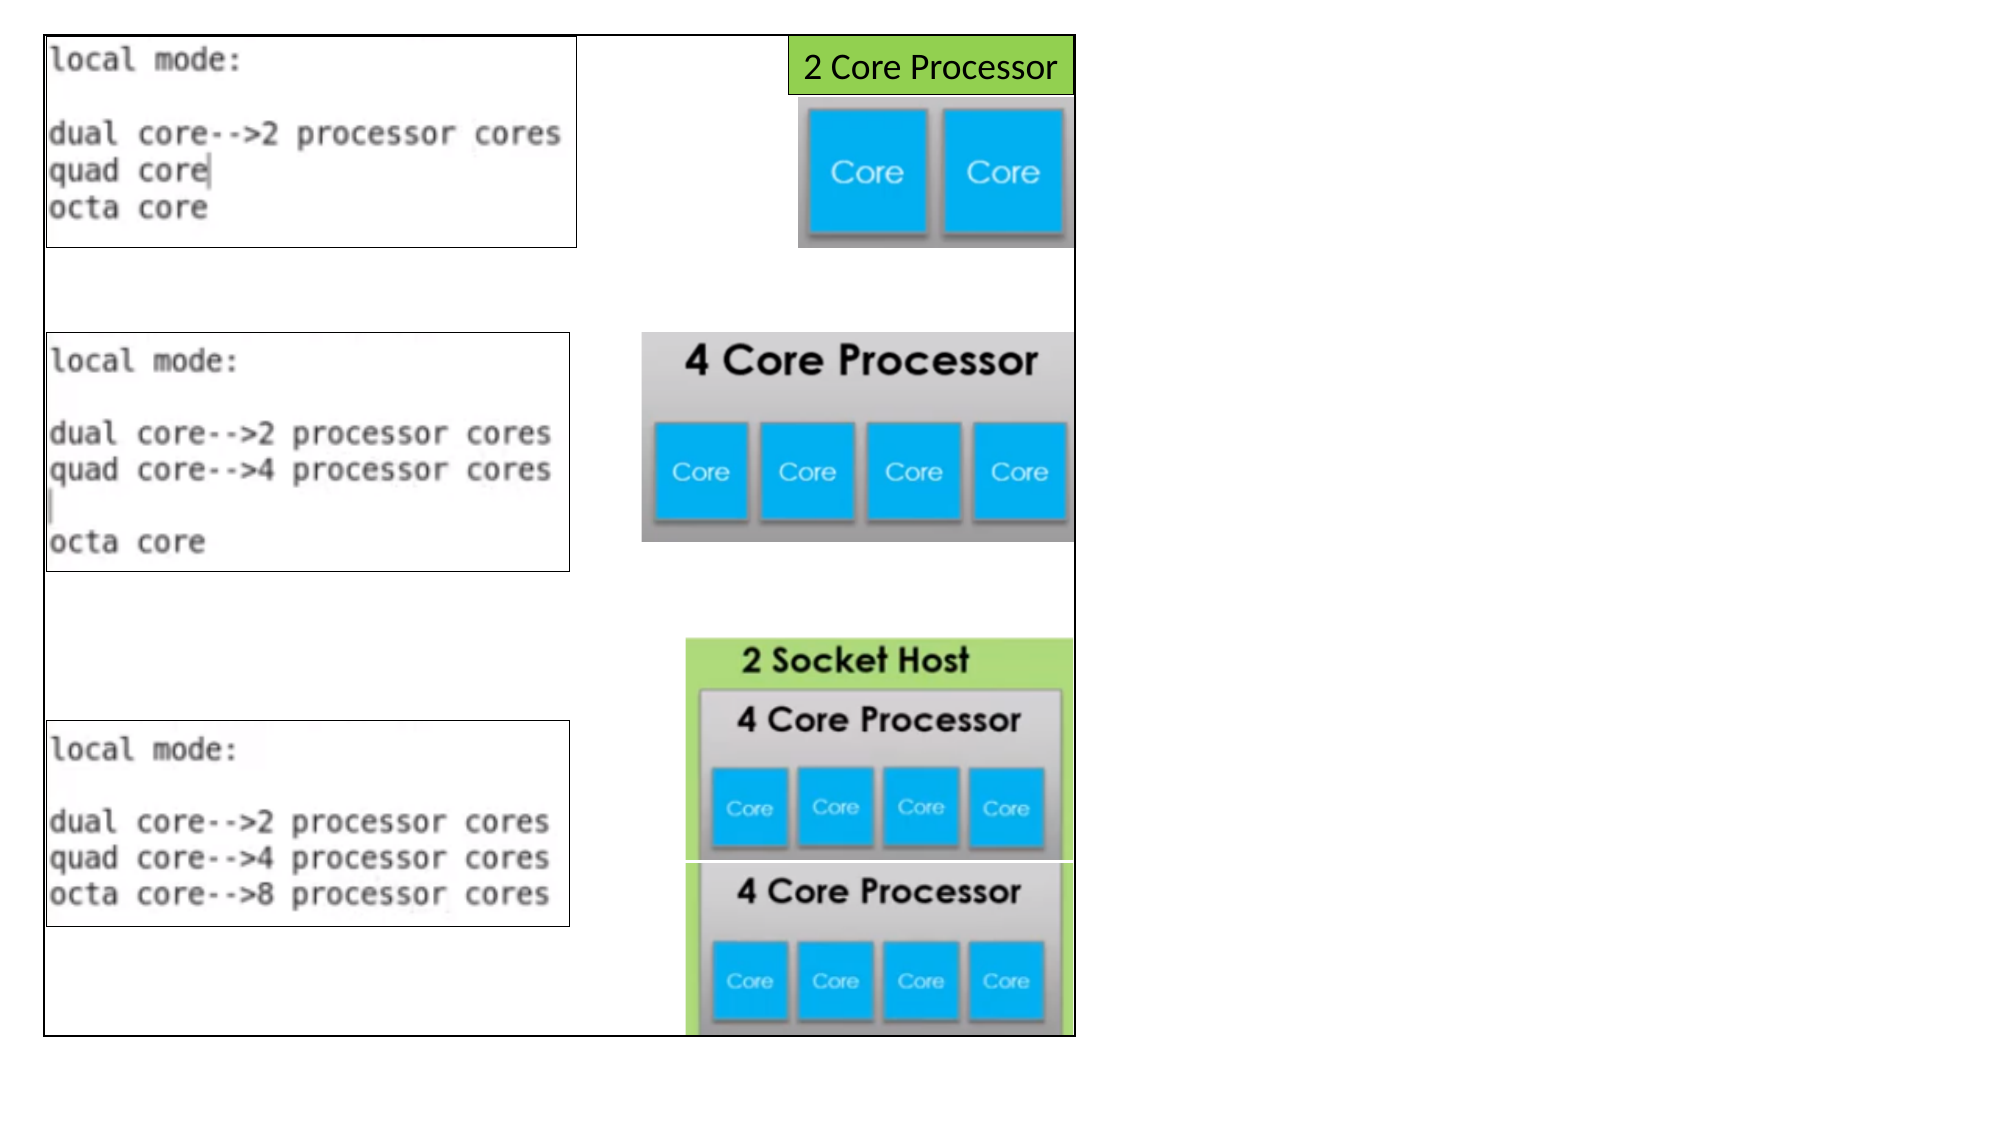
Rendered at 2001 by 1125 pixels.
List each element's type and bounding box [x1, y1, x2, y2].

picture [685, 863, 1074, 1037]
picture [798, 97, 1077, 248]
picture [46, 36, 577, 248]
picture [641, 332, 1076, 542]
picture [46, 720, 570, 927]
picture [46, 332, 570, 572]
picture [685, 637, 1074, 860]
text_box [43, 34, 1076, 1037]
